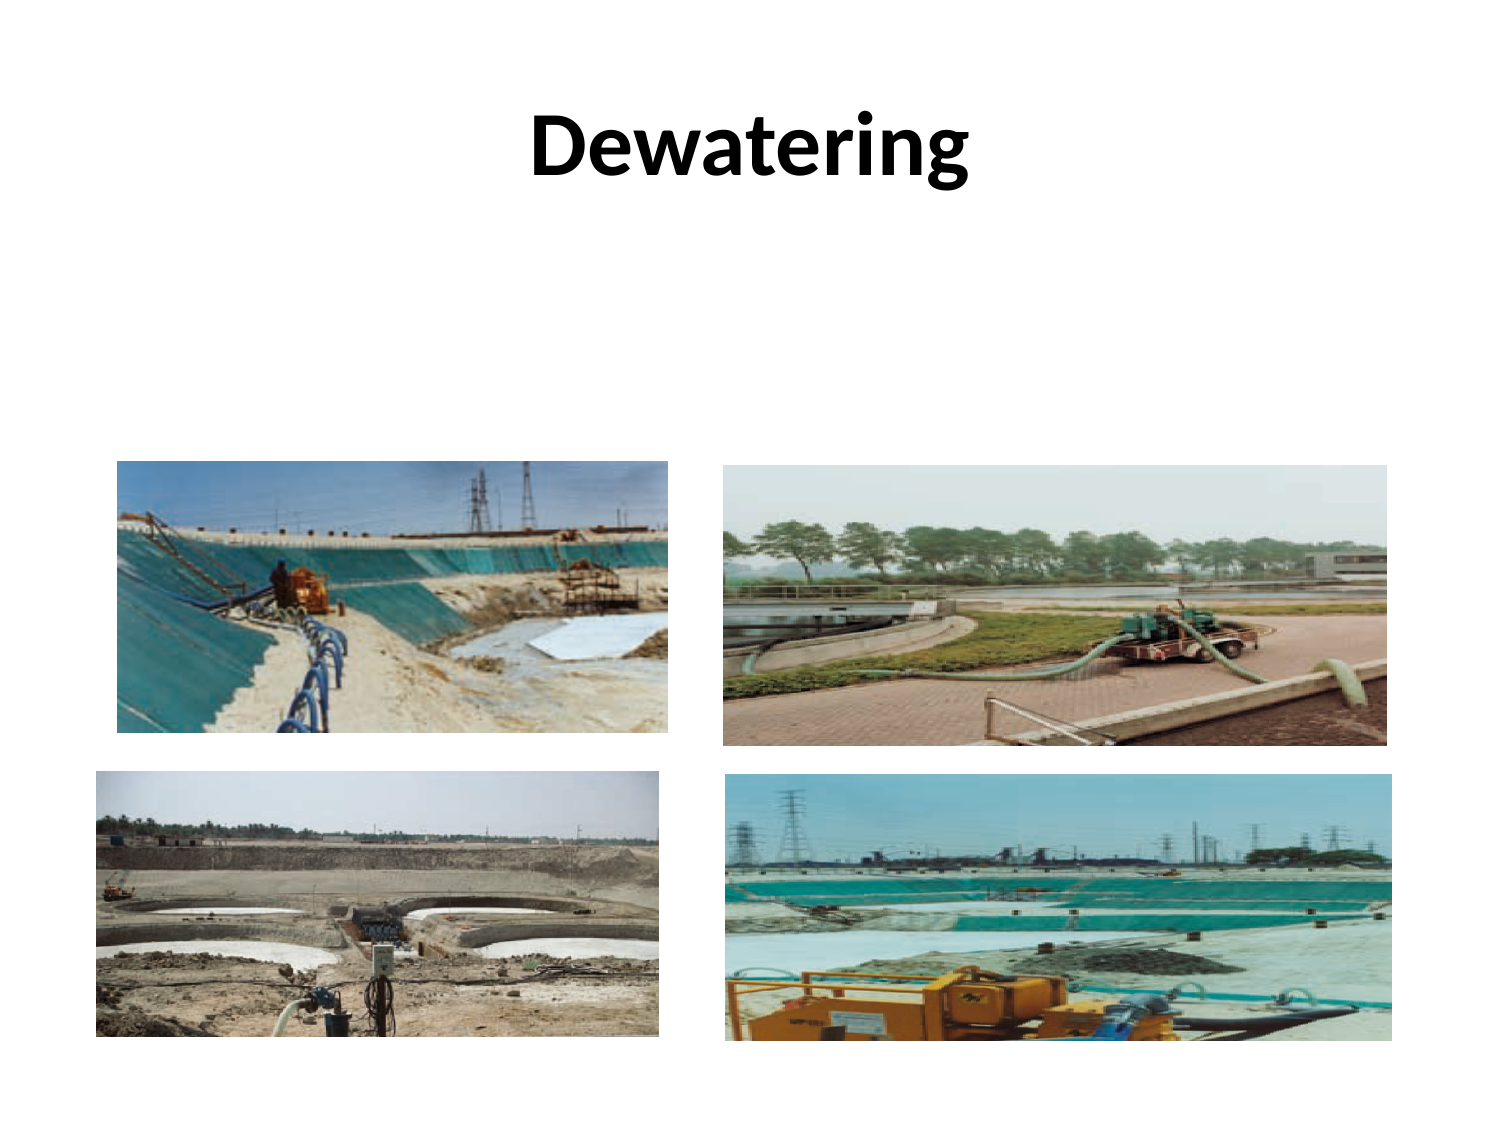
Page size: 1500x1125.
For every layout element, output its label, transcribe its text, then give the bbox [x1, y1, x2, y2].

picture [719, 464, 1389, 747]
picture [92, 766, 662, 1037]
title Dewatering [74, 44, 1426, 233]
picture [724, 774, 1395, 1041]
picture [116, 461, 669, 733]
